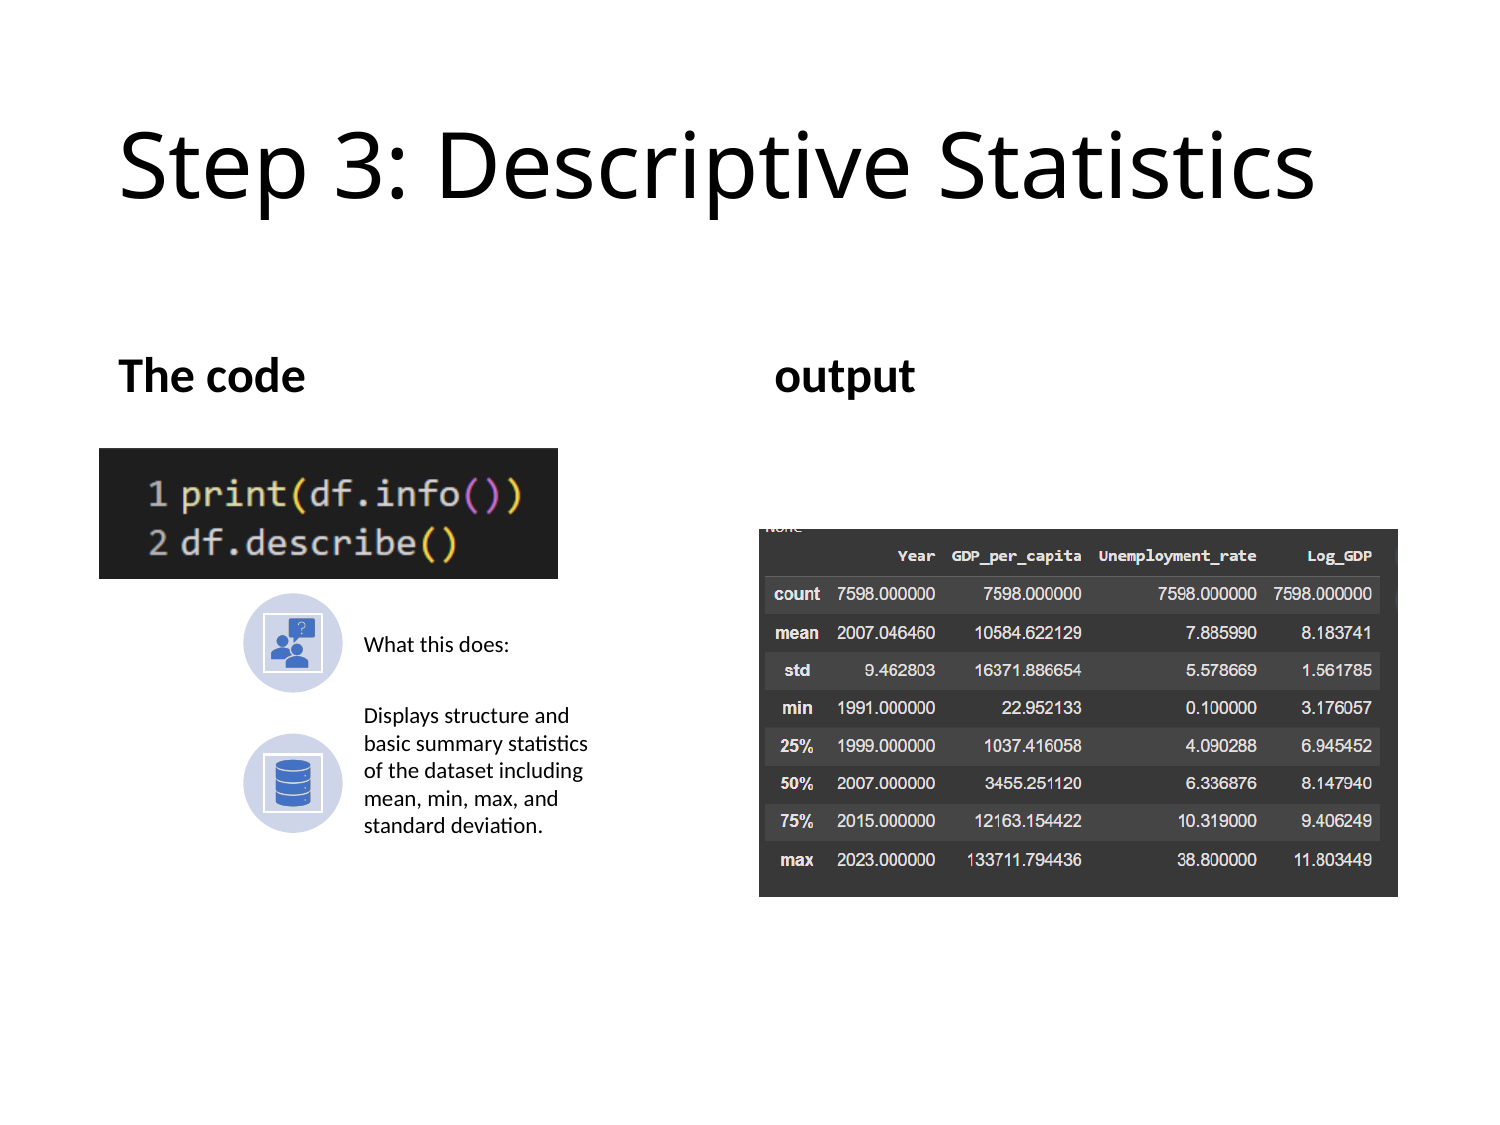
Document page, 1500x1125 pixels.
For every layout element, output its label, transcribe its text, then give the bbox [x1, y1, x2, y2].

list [759, 529, 1398, 897]
list output [759, 275, 1398, 411]
list The code [103, 275, 738, 410]
title Step 3: Descriptive Statistics [103, 59, 1398, 278]
picture [99, 448, 558, 579]
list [103, 410, 738, 1016]
